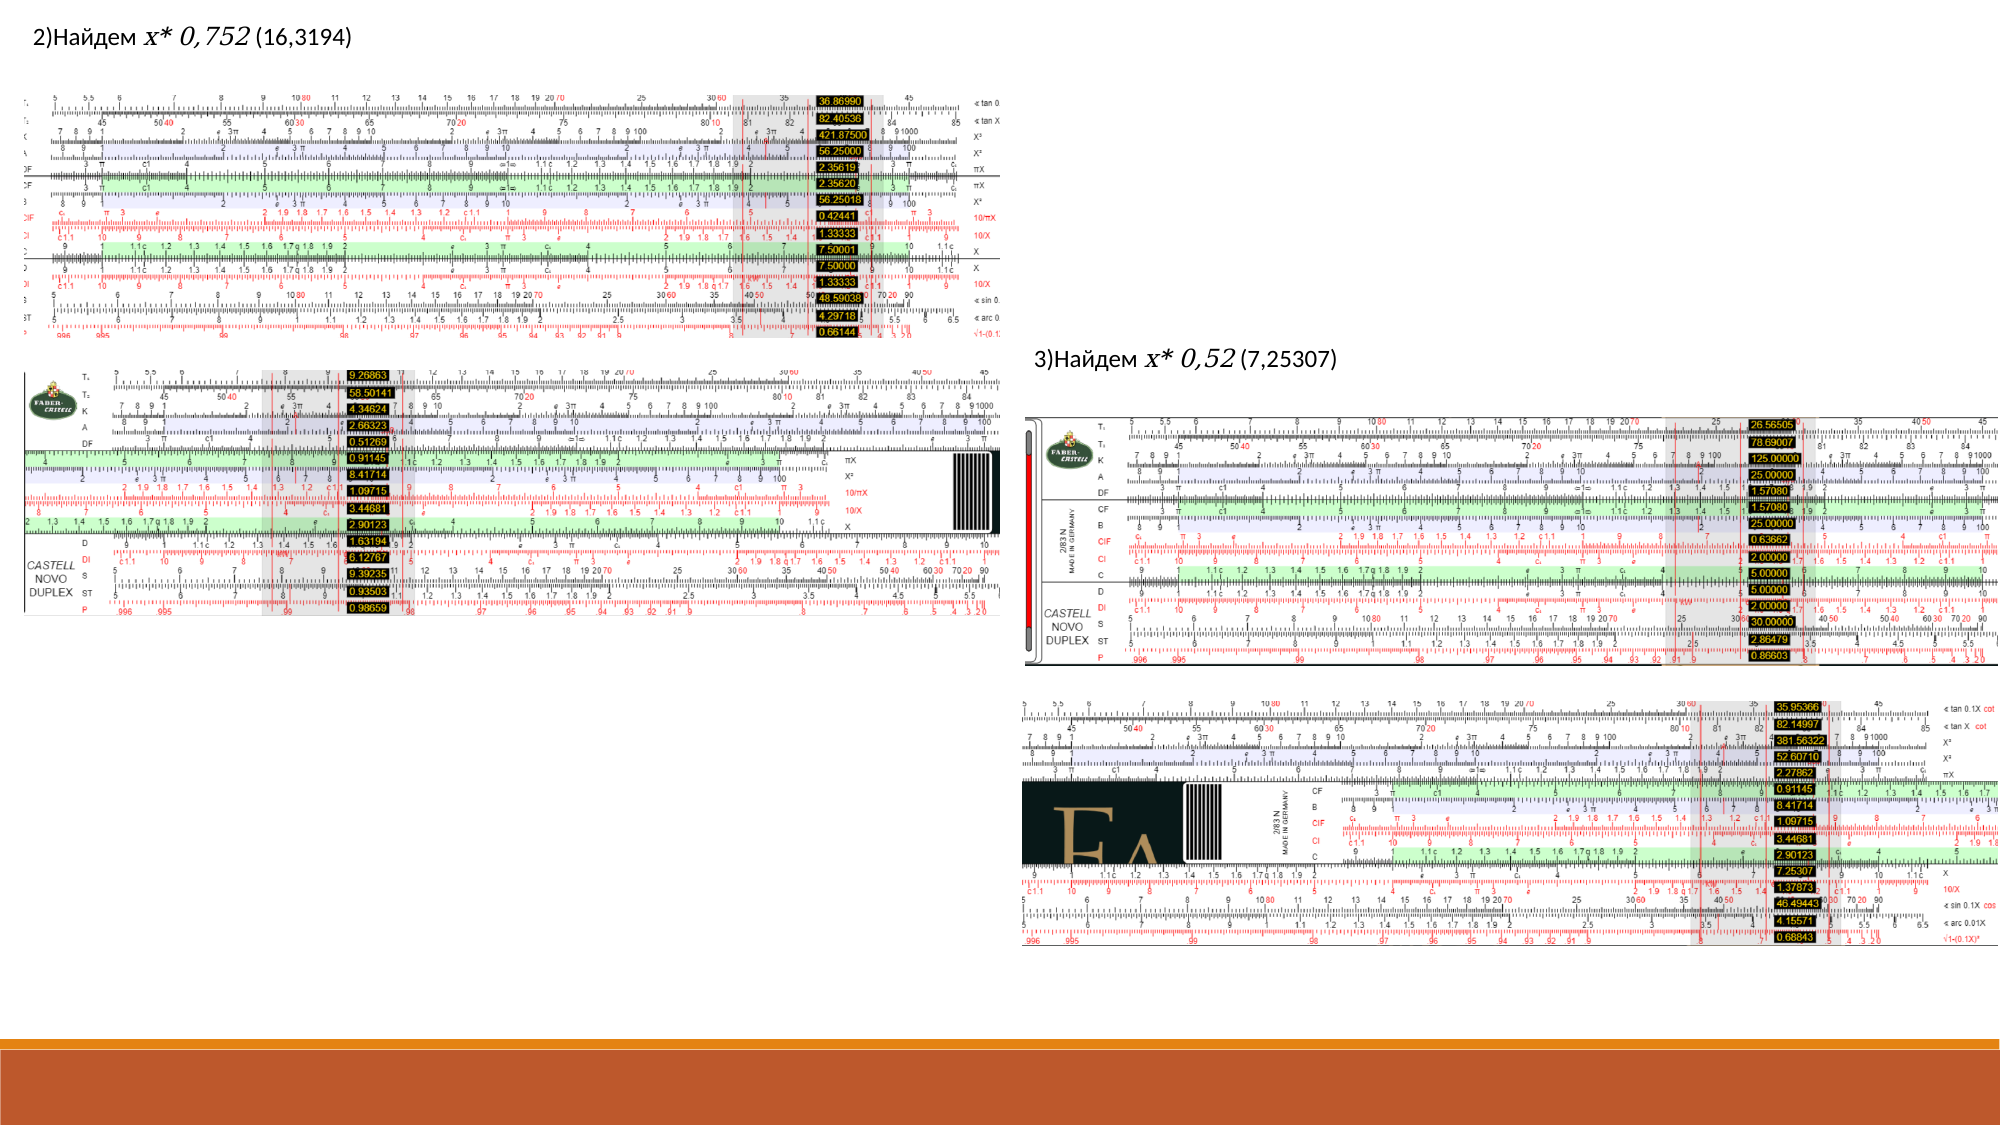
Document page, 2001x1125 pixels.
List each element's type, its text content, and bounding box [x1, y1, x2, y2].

picture [1024, 417, 1999, 667]
picture [24, 369, 1001, 617]
picture [24, 95, 1001, 338]
text_box 3)Найдем x* 0,52 (7,25307) [1018, 335, 1353, 426]
picture [1022, 700, 1999, 946]
text_box 2)Найдем x* 0,752 (16,3194) [17, 13, 368, 104]
